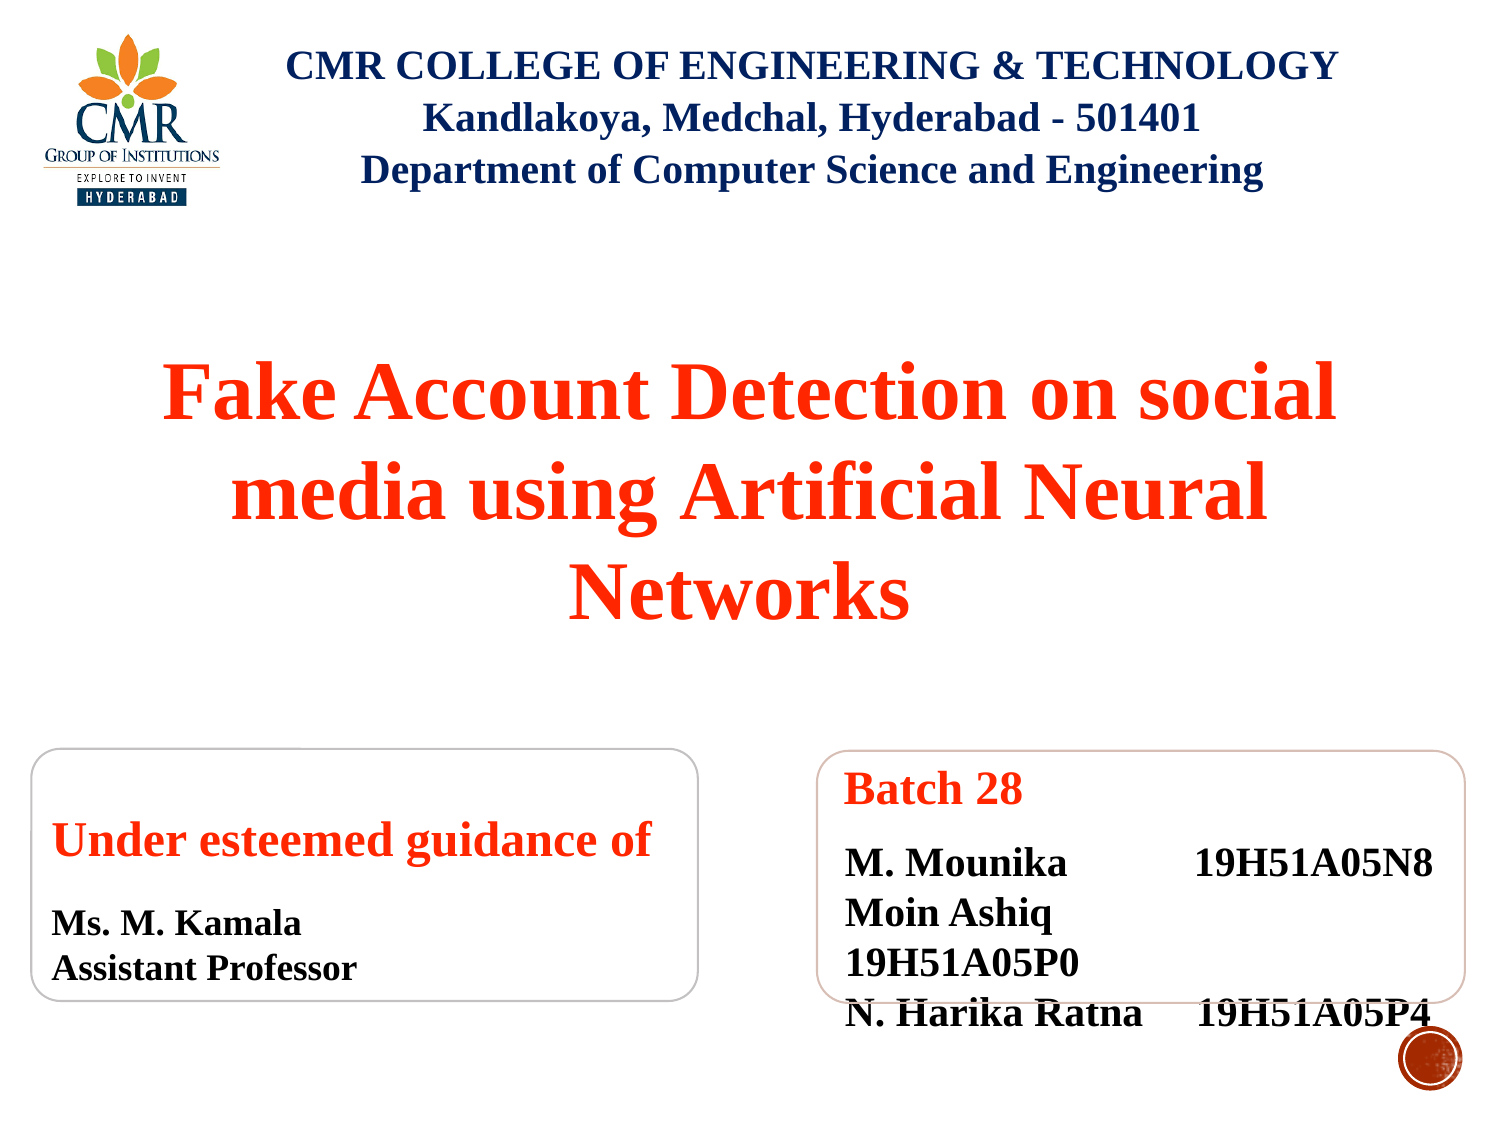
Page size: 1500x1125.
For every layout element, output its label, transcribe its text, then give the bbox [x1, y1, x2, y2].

table_cell Kandlakoya, Medchal, Hyderabad - 501401 [250, 90, 1375, 142]
text_box [816, 750, 1465, 1003]
table_cell Department of Computer Science and Engineering [250, 142, 1375, 194]
table_header CMR COLLEGE OF ENGINEERING & TECHNOLOGY [250, 38, 1375, 90]
text_box Fake Account Detection on social media using Artificial Neural Networks [54, 329, 1446, 644]
text_box [31, 748, 698, 1001]
text_box M. Mounika 19H51A05N8 Moin Ashiq 19H51A05P0 N. Harika Ratna 19H51A05P4 [837, 827, 1473, 1125]
picture [25, 26, 239, 214]
text_box Batch 28 [835, 749, 1032, 822]
text_box Under esteemed guidance of Ms. M. Kamala Assistant Professor [688, 769, 826, 995]
